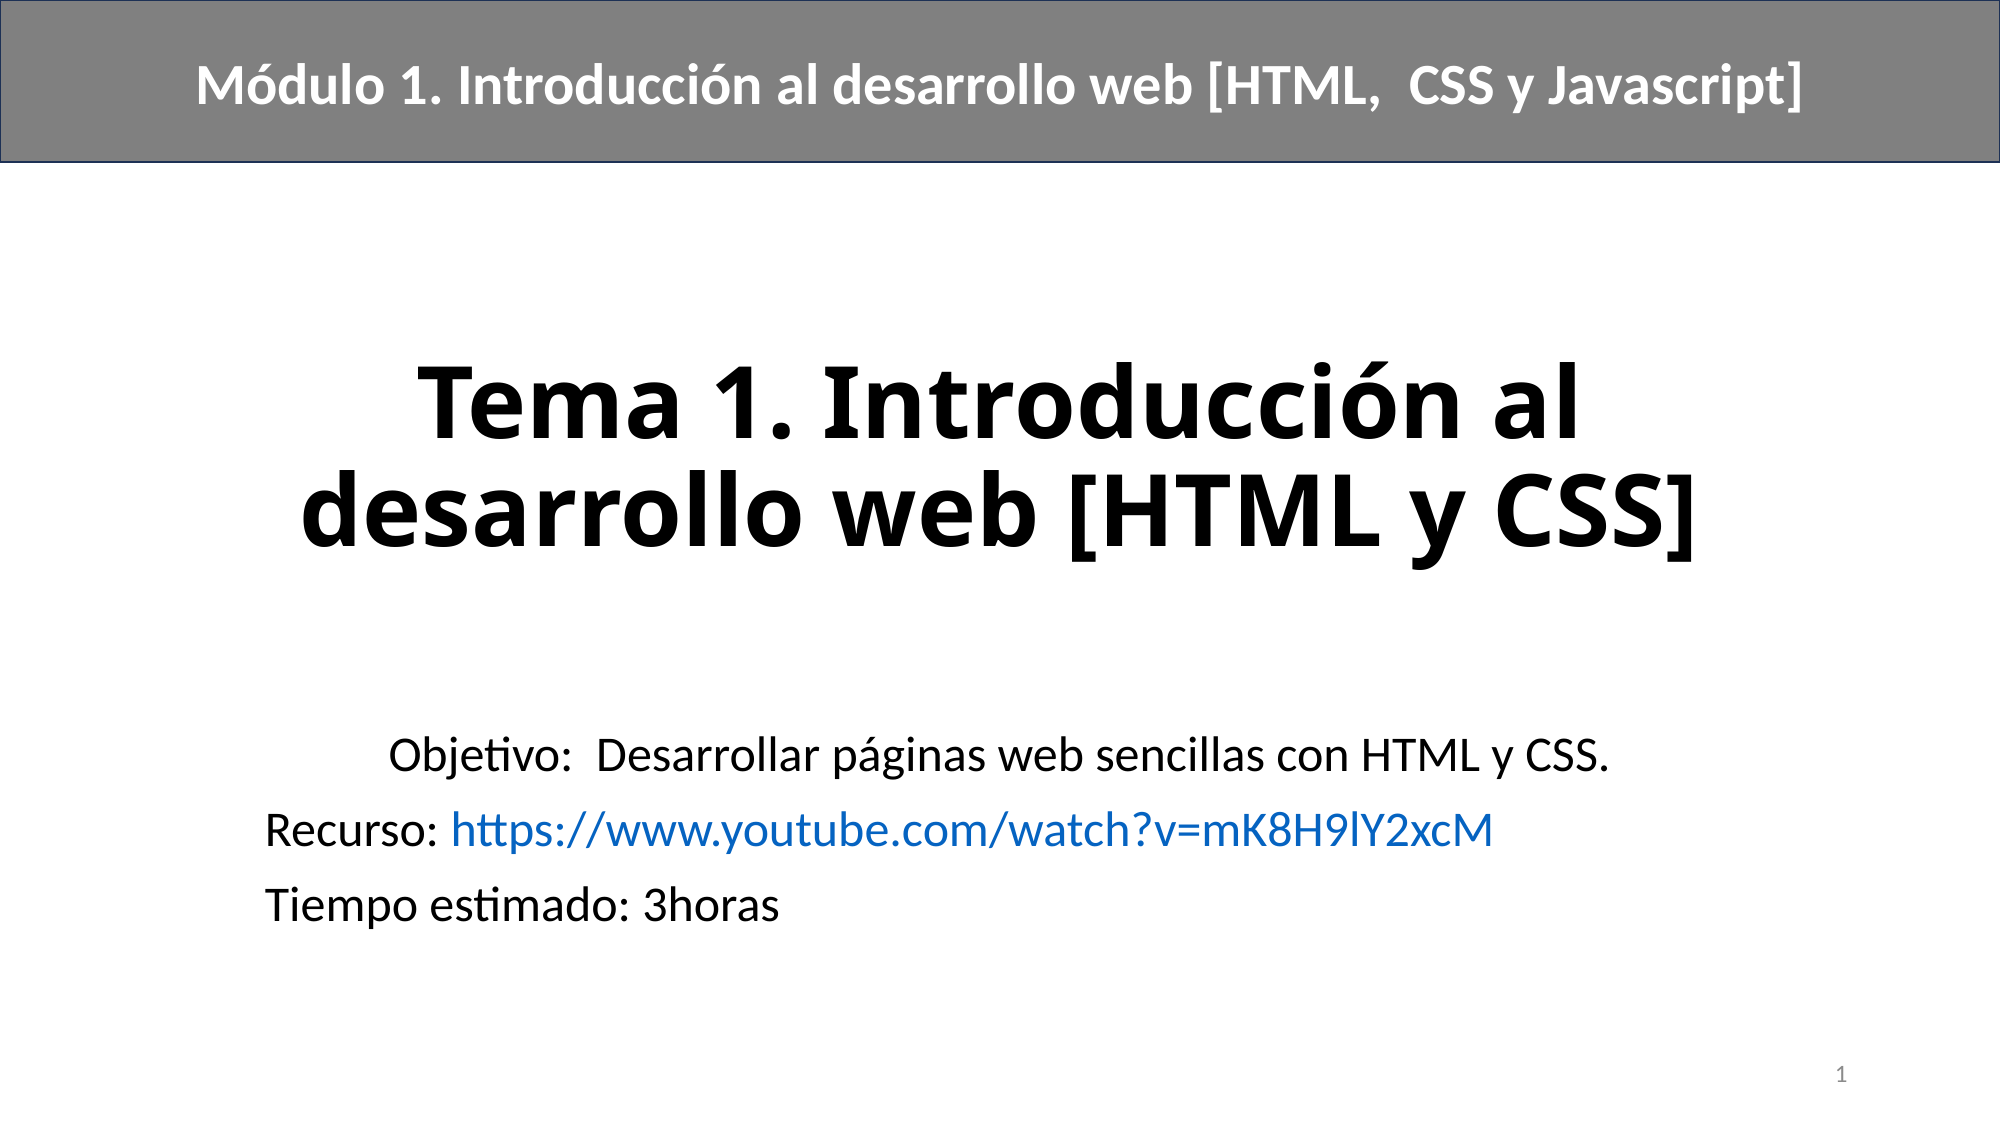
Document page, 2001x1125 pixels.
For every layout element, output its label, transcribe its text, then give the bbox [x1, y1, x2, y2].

title Tema 1. Introducción al desarrollo web [HTML y CSS] [249, 184, 1750, 576]
text_box Módulo 1. Introducción al desarrollo web [HTML, CSS y Javascript] [0, 0, 2000, 163]
slide_number 1 [1412, 1042, 1863, 1103]
subtitle Objetivo: Desarrollar páginas web sencillas con HTML y CSS. Recurso: https://www.youtube.com/watch?v=mK8H9lY2xcM Tiempo estimado: 3horas [249, 720, 1750, 1012]
